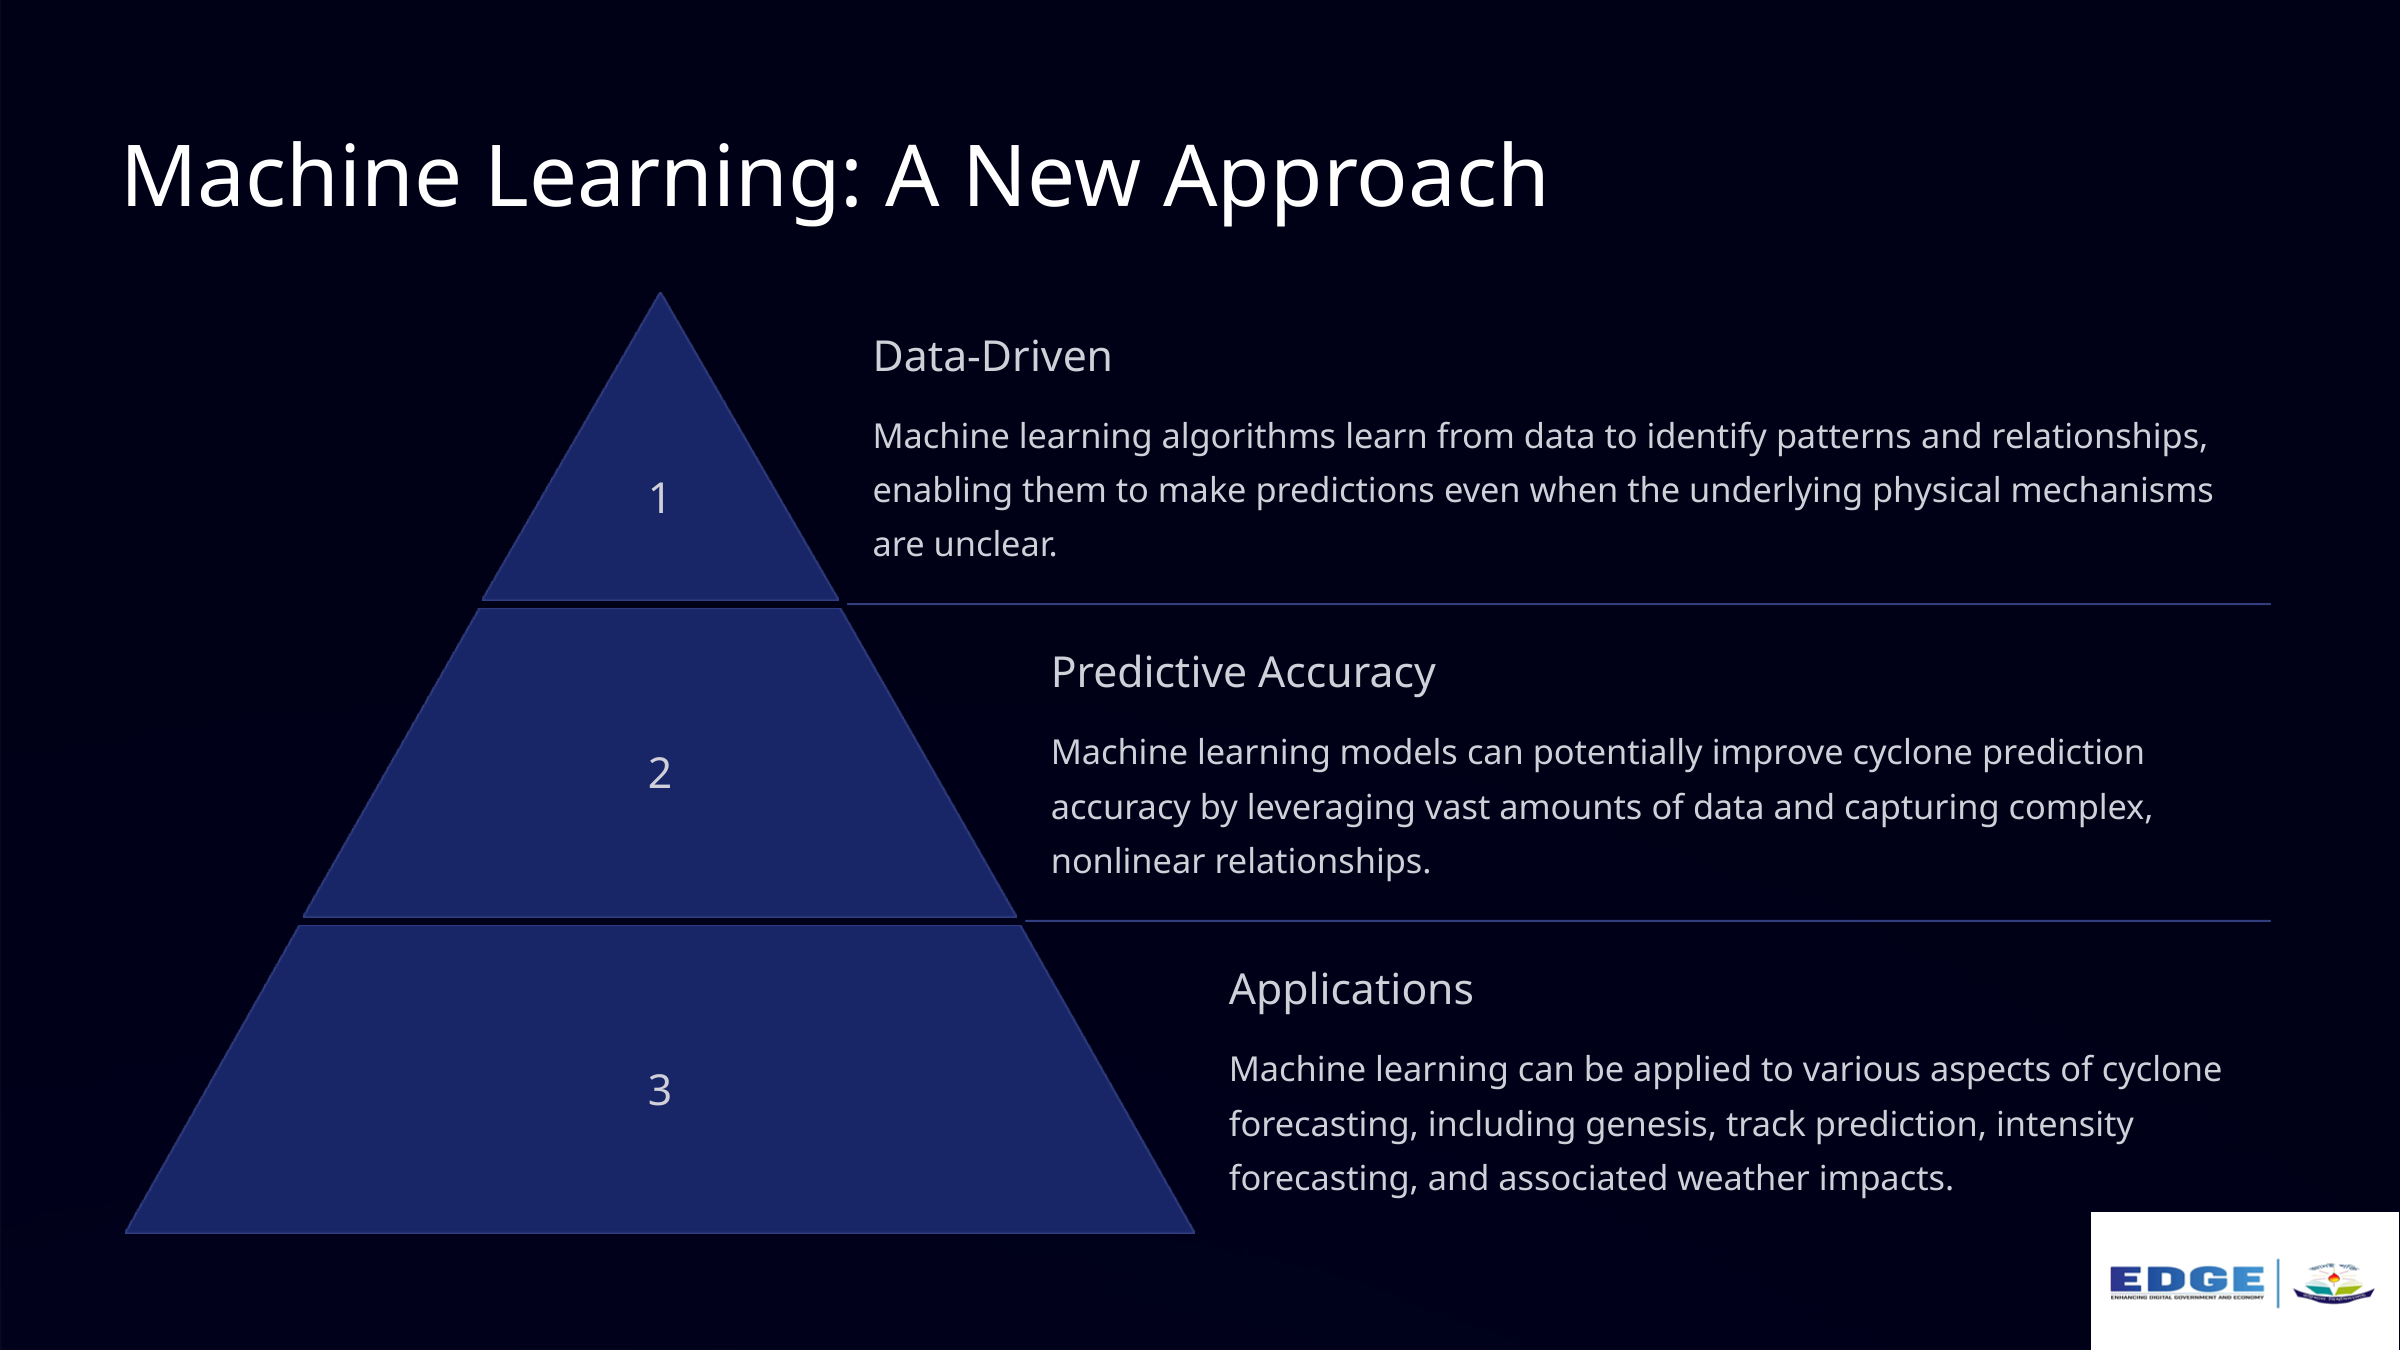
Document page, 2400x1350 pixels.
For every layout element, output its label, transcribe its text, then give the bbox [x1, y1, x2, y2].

text_box Machine learning can be applied to various aspects of cyclone forecasting, including genesis, track prediction, intensity forecasting, and associated weather impacts. [1228, 1034, 2246, 1200]
text_box Predictive Accuracy [1050, 643, 1481, 698]
picture [303, 608, 1017, 918]
picture [125, 925, 1195, 1234]
picture [2091, 1212, 2399, 1350]
picture [481, 292, 839, 601]
text_box Applications [1228, 960, 1659, 1014]
text_box Data-Driven [872, 326, 1303, 381]
text_box Machine Learning: A New Approach [120, 115, 1493, 224]
text_box Machine learning models can potentially improve cyclone prediction accuracy by leveraging vast amounts of data and capturing complex, nonlinear relationships. [1050, 717, 2246, 883]
text_box Machine learning algorithms learn from data to identify patterns and relationships, enabling them to make predictions even when the underlying physical mechanisms are unclear. [872, 400, 2246, 566]
